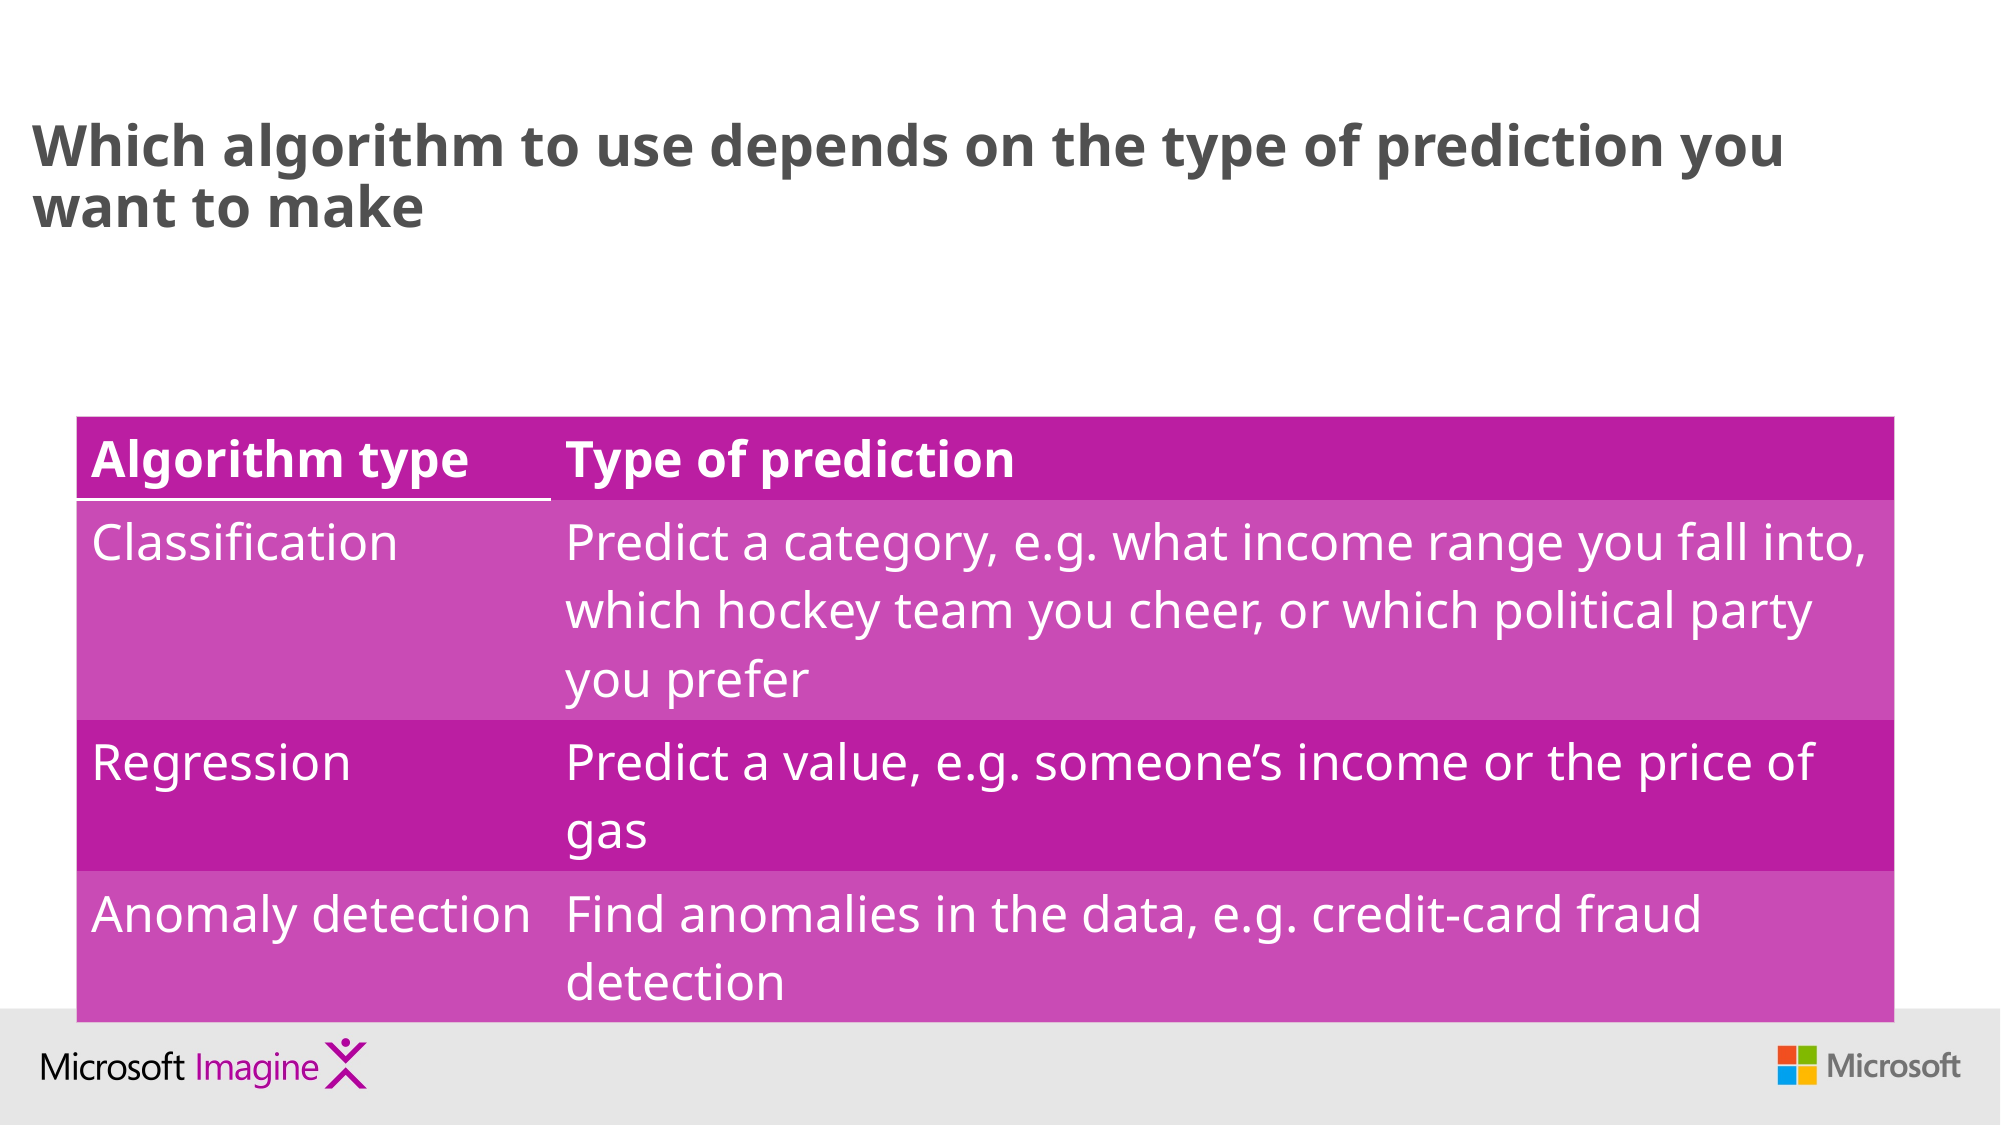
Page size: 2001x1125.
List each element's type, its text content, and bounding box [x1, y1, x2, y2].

table_header Type of prediction [551, 417, 1894, 500]
table_cell Find anomalies in the data, e.g. credit-card fraud detection [551, 871, 1894, 1022]
table_cell Classification [77, 501, 551, 720]
table_cell Anomaly detection [77, 871, 551, 1022]
table_cell Predict a category, e.g. what income range you fall into, which hockey team you cheer, or which political party you prefer [551, 500, 1894, 720]
title Which algorithm to use depends on the type of prediction you want to make [17, 109, 1915, 249]
table_cell Predict a value, e.g. someone’s income or the price of gas [551, 720, 1894, 871]
picture [0, 0, 2001, 1125]
table_cell Regression [77, 720, 551, 871]
table_header Algorithm type [77, 417, 551, 498]
